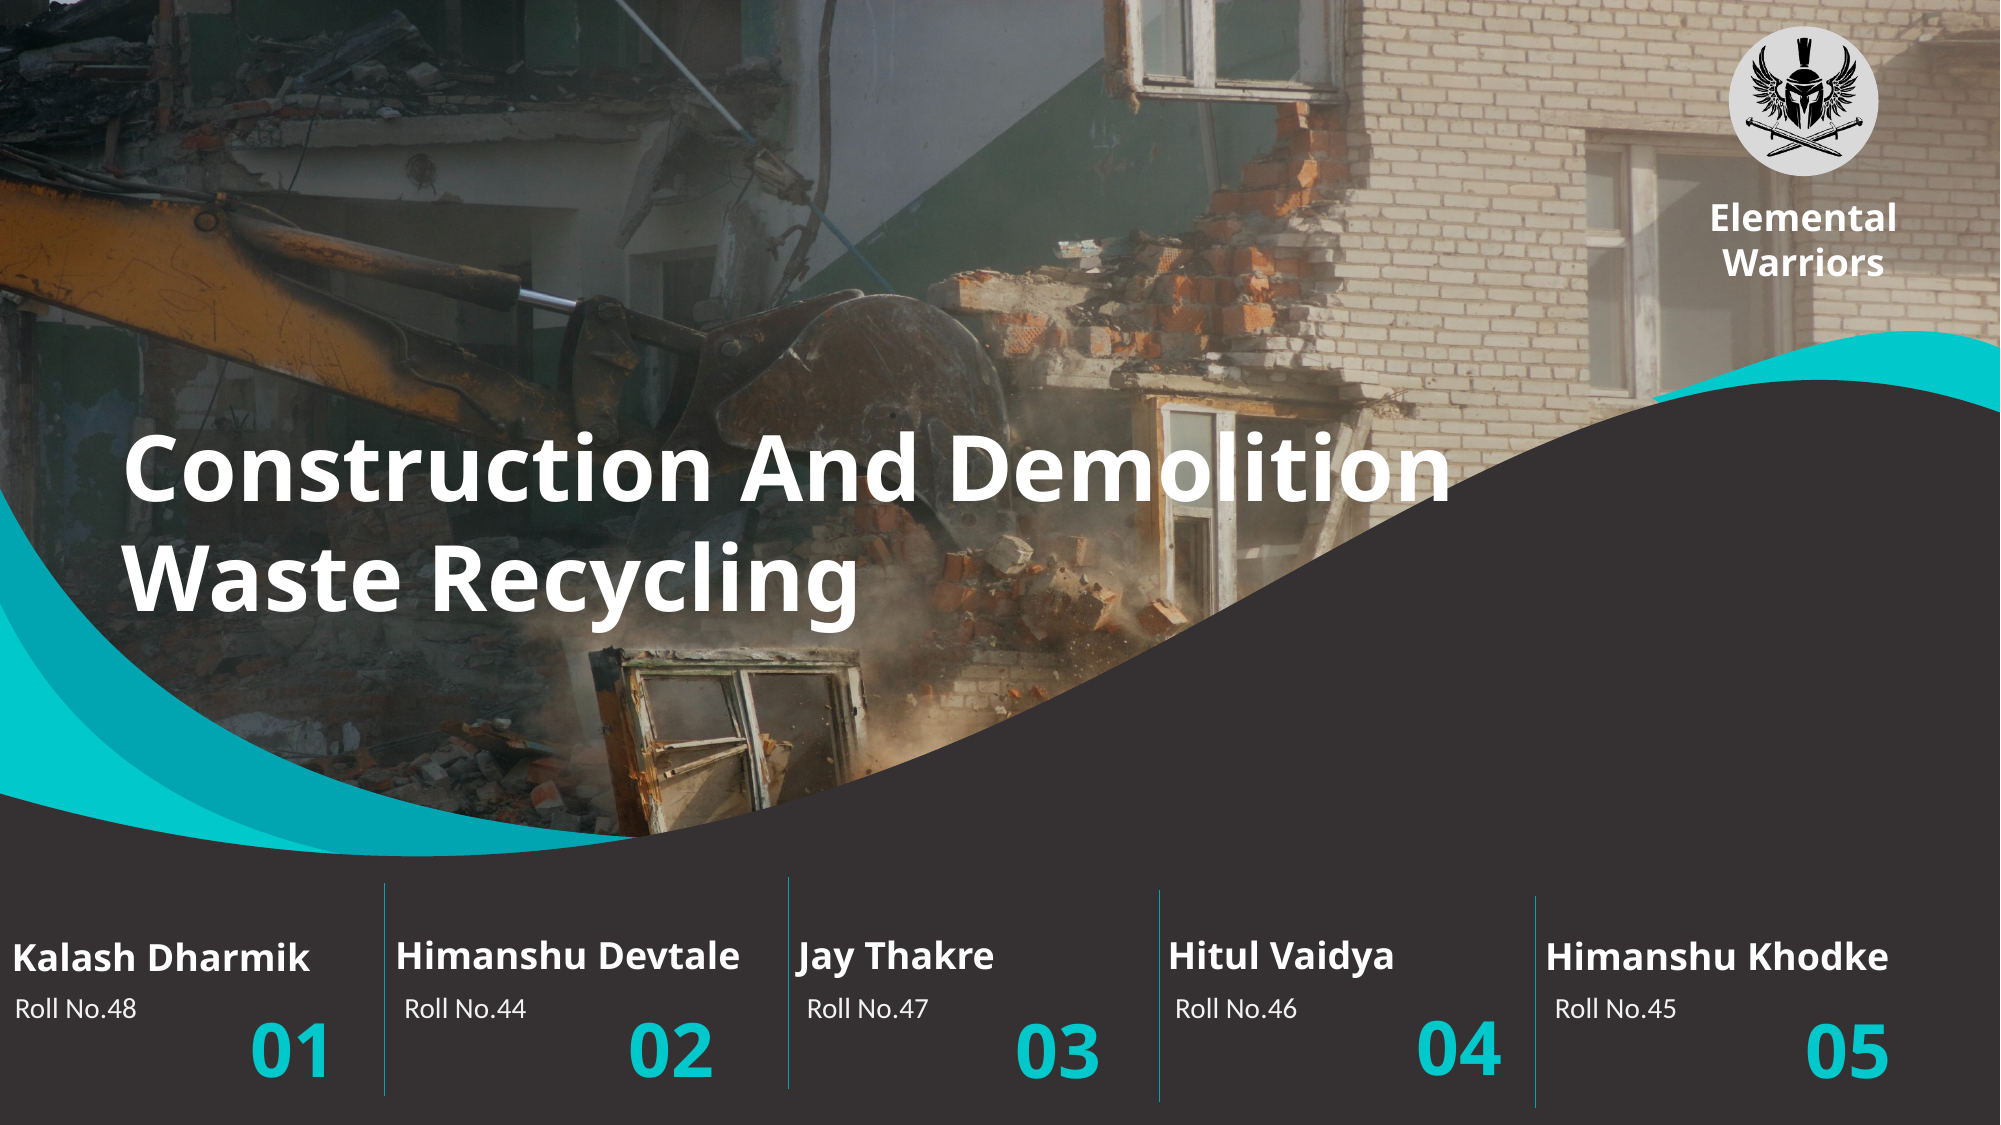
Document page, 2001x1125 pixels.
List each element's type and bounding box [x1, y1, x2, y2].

text_box [1659, 26, 1949, 293]
text_box [0, 331, 2000, 1125]
text_box [0, 0, 2000, 331]
